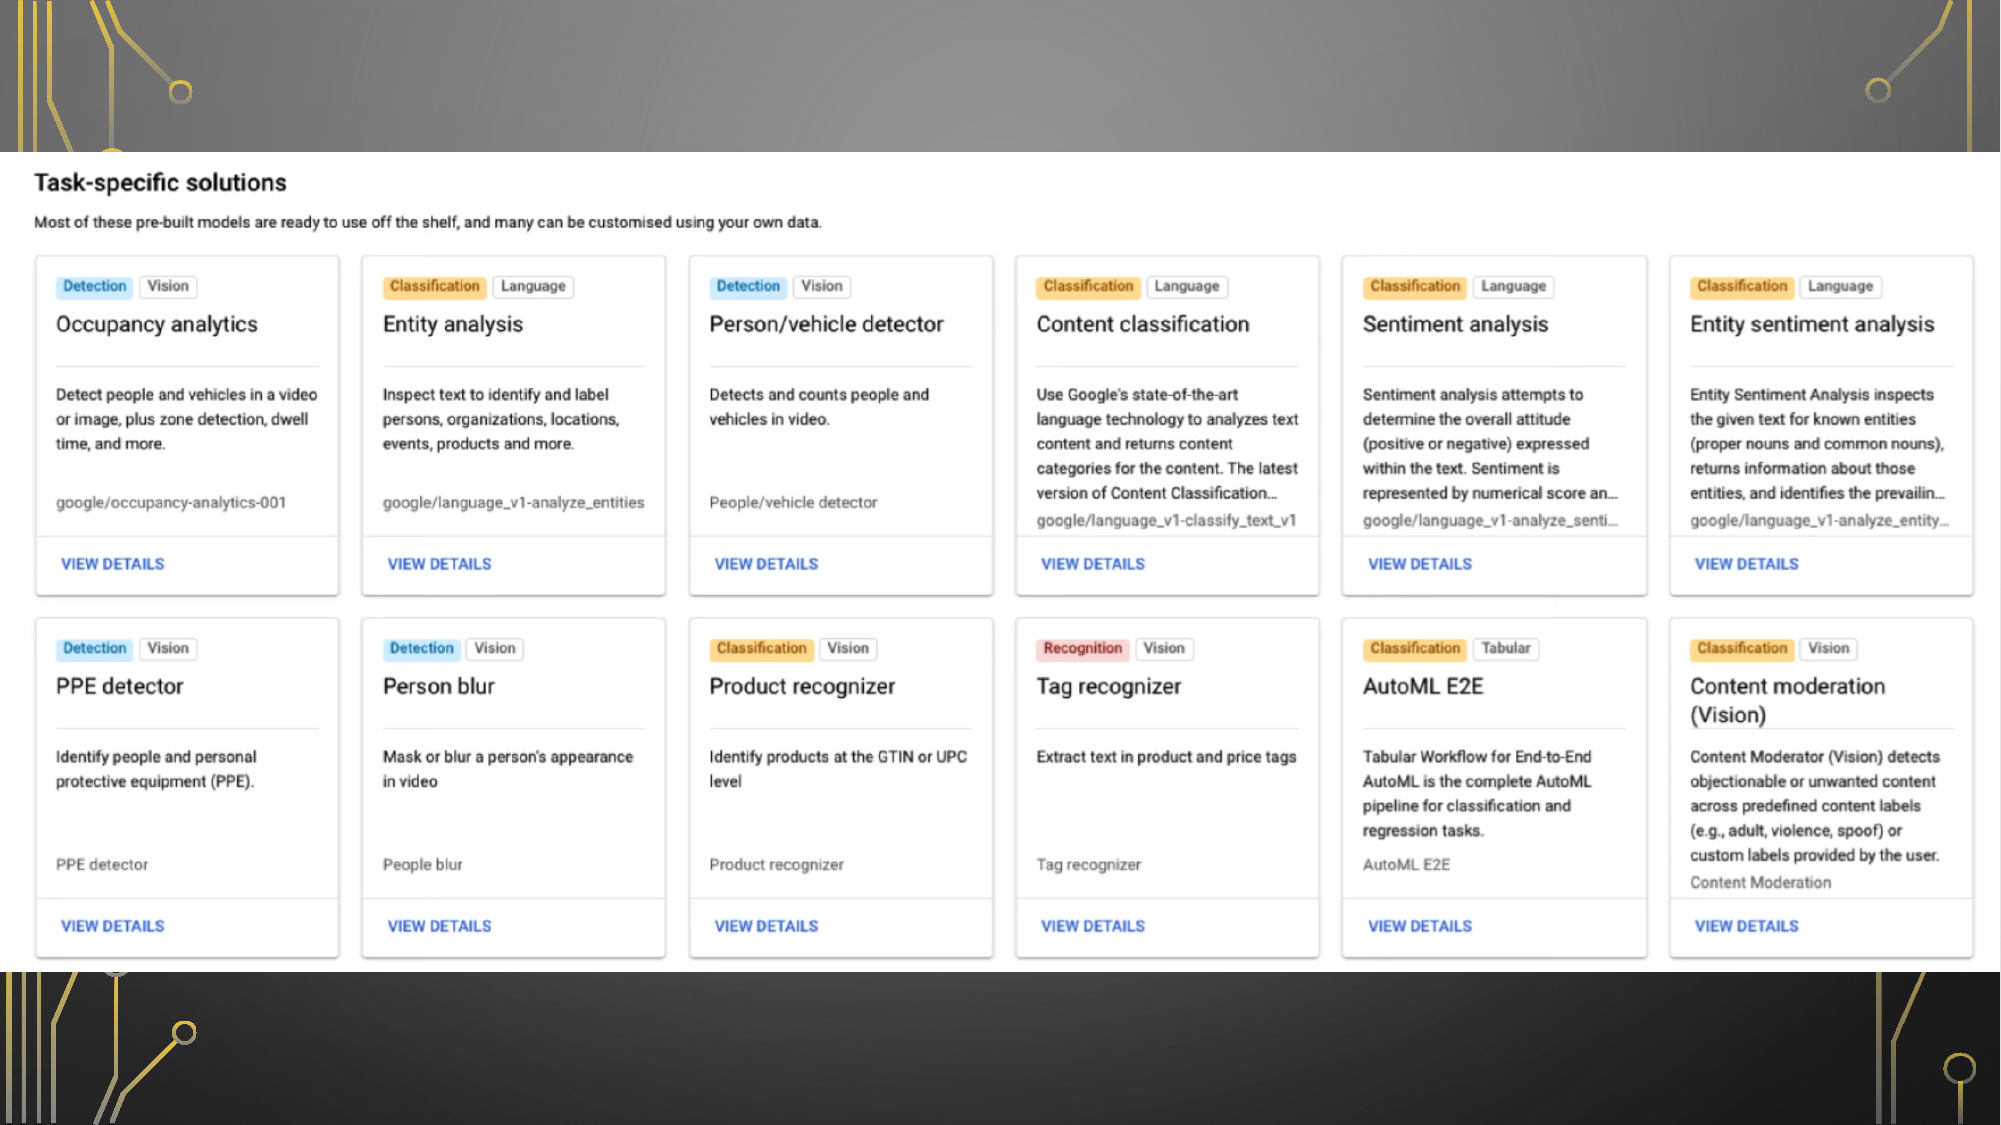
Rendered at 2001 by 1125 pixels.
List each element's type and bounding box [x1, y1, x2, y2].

picture [0, 152, 2000, 973]
